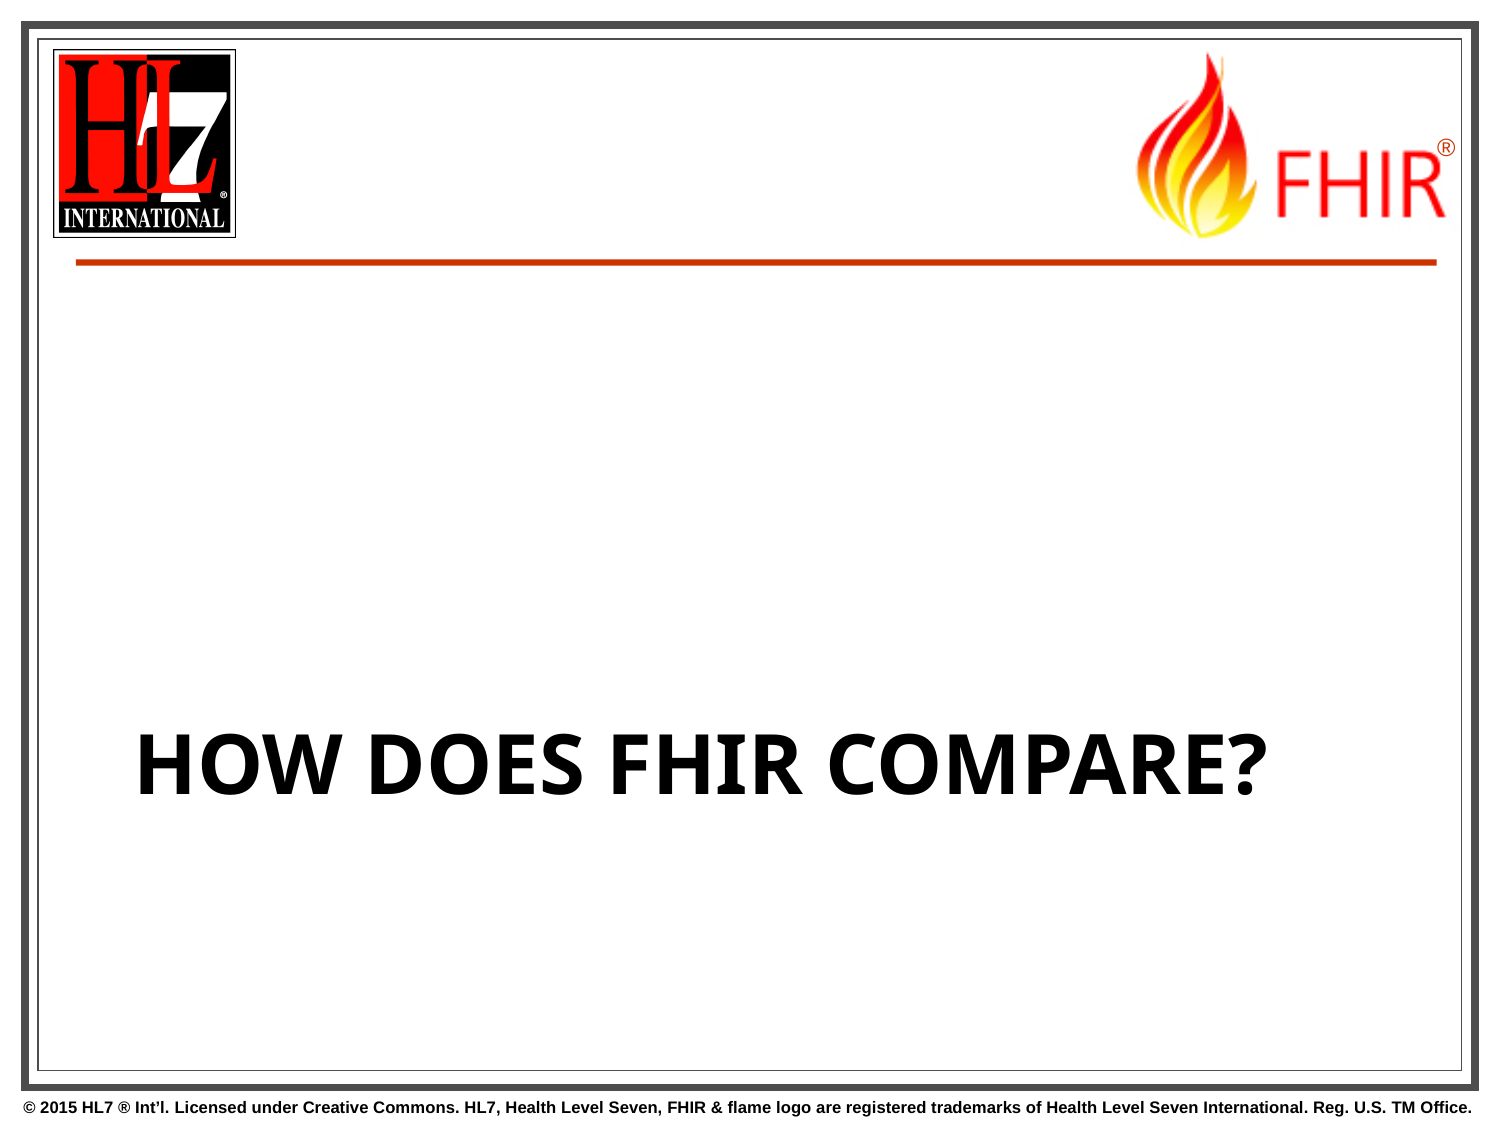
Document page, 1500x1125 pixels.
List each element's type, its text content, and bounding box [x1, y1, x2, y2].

picture [1124, 42, 1458, 249]
picture [53, 49, 236, 238]
title How does FHIR compare? [118, 722, 1394, 947]
